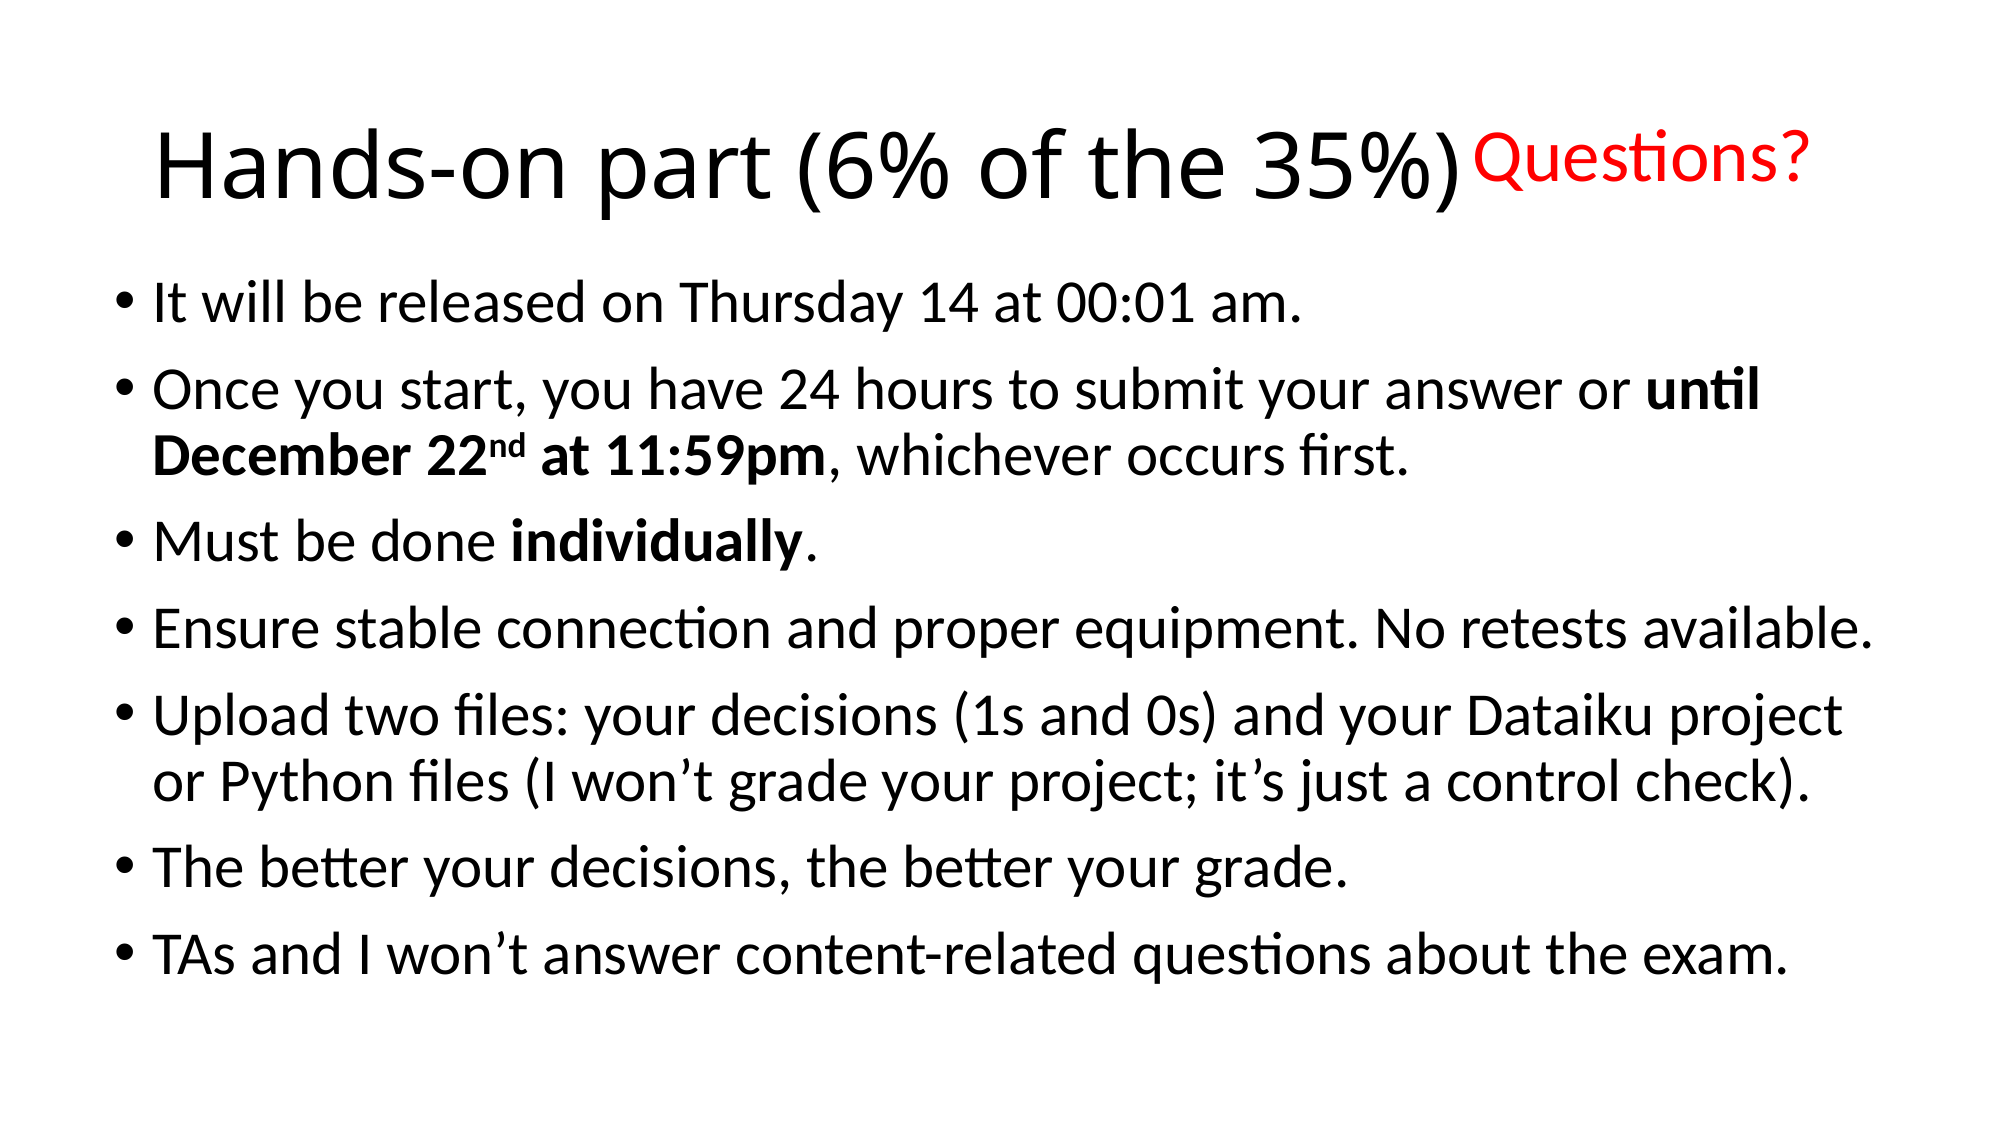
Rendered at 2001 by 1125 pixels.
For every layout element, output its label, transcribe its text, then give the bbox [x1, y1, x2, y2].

text_box Questions? [1458, 98, 1829, 204]
list It will be released on Thursday 14 at 00:01 am. Once you start, you have 24 hours to submit your answer or until December 22nd at 11:59pm, whichever occurs first. Must be done individually. Ensure stable connection and proper equipment. No retests available. Upload two files: your decisions (1s and 0s) and your Dataiku project or Python files (I won’t grade your project; it’s just a control check). The better your decisions, the better your grade. TAs and I won’t answer content-related questions about the exam. [99, 262, 1900, 1017]
title Hands-on part (6% of the 35%) [137, 59, 1863, 262]
